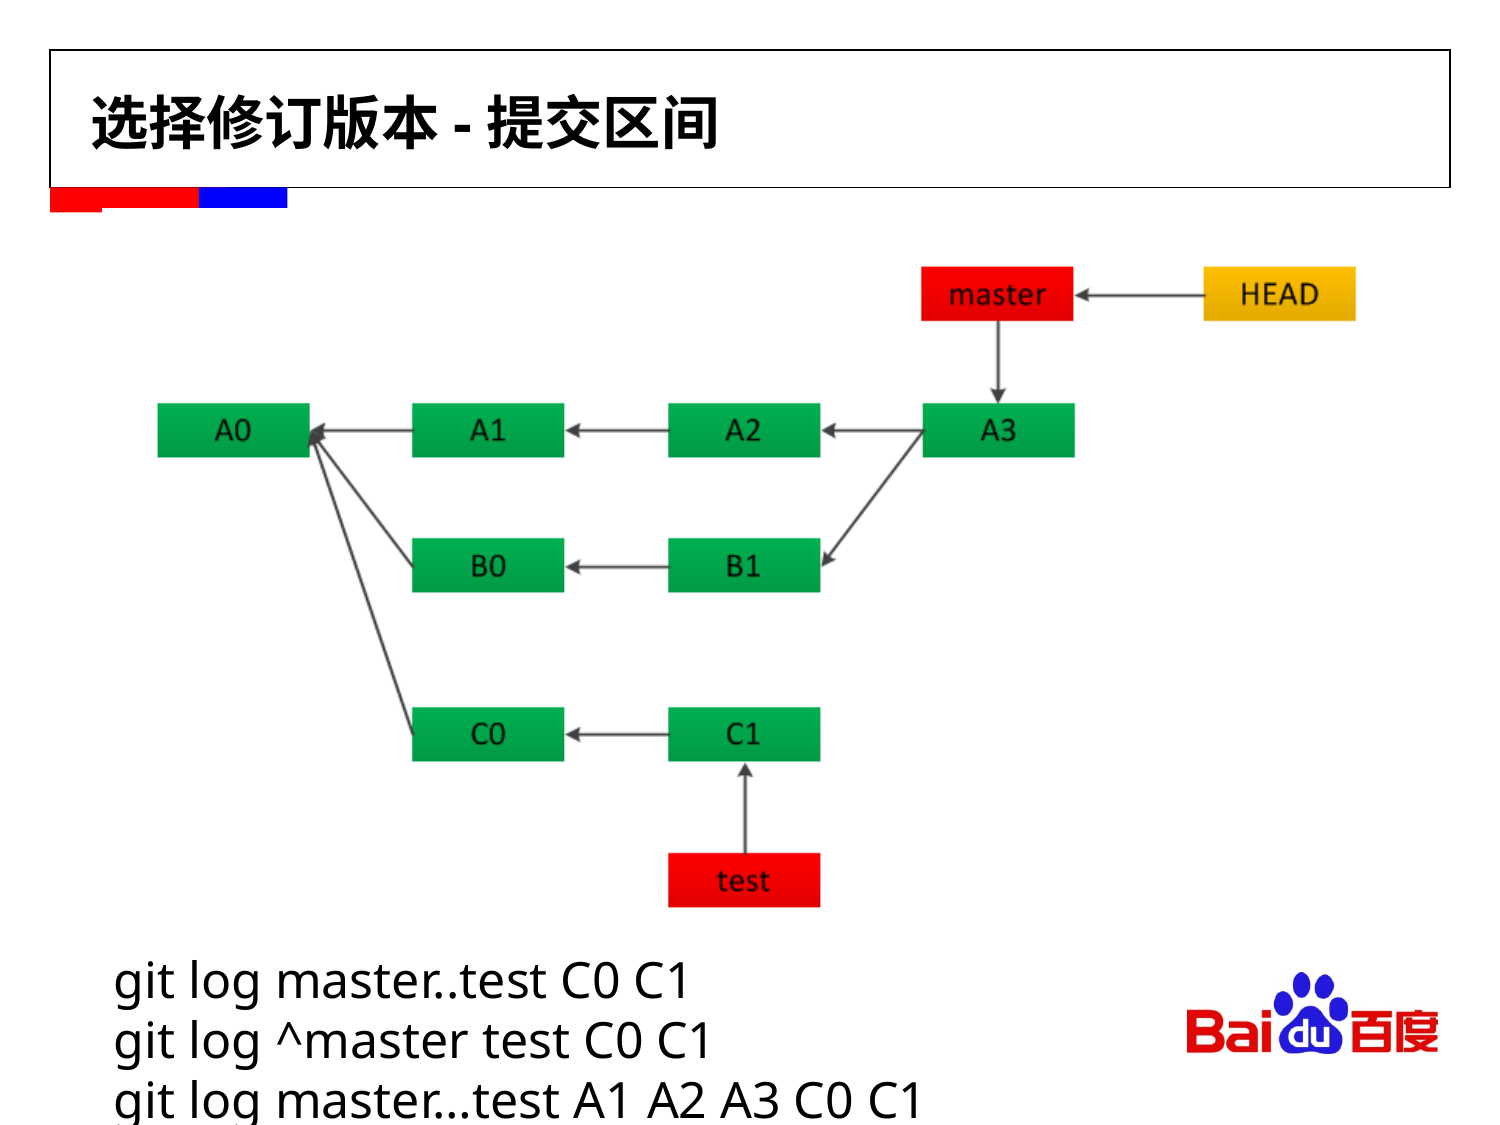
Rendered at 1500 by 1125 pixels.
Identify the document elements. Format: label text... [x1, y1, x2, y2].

title 选择修订版本-提交区间 [74, 56, 1426, 185]
text_box git log master..test C0 C1 git log ^master test C0 C1 git log master…test A1 A2 A3 C0 C1 [98, 955, 1306, 1125]
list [102, 207, 1398, 951]
picture [1306, 972, 1438, 1054]
